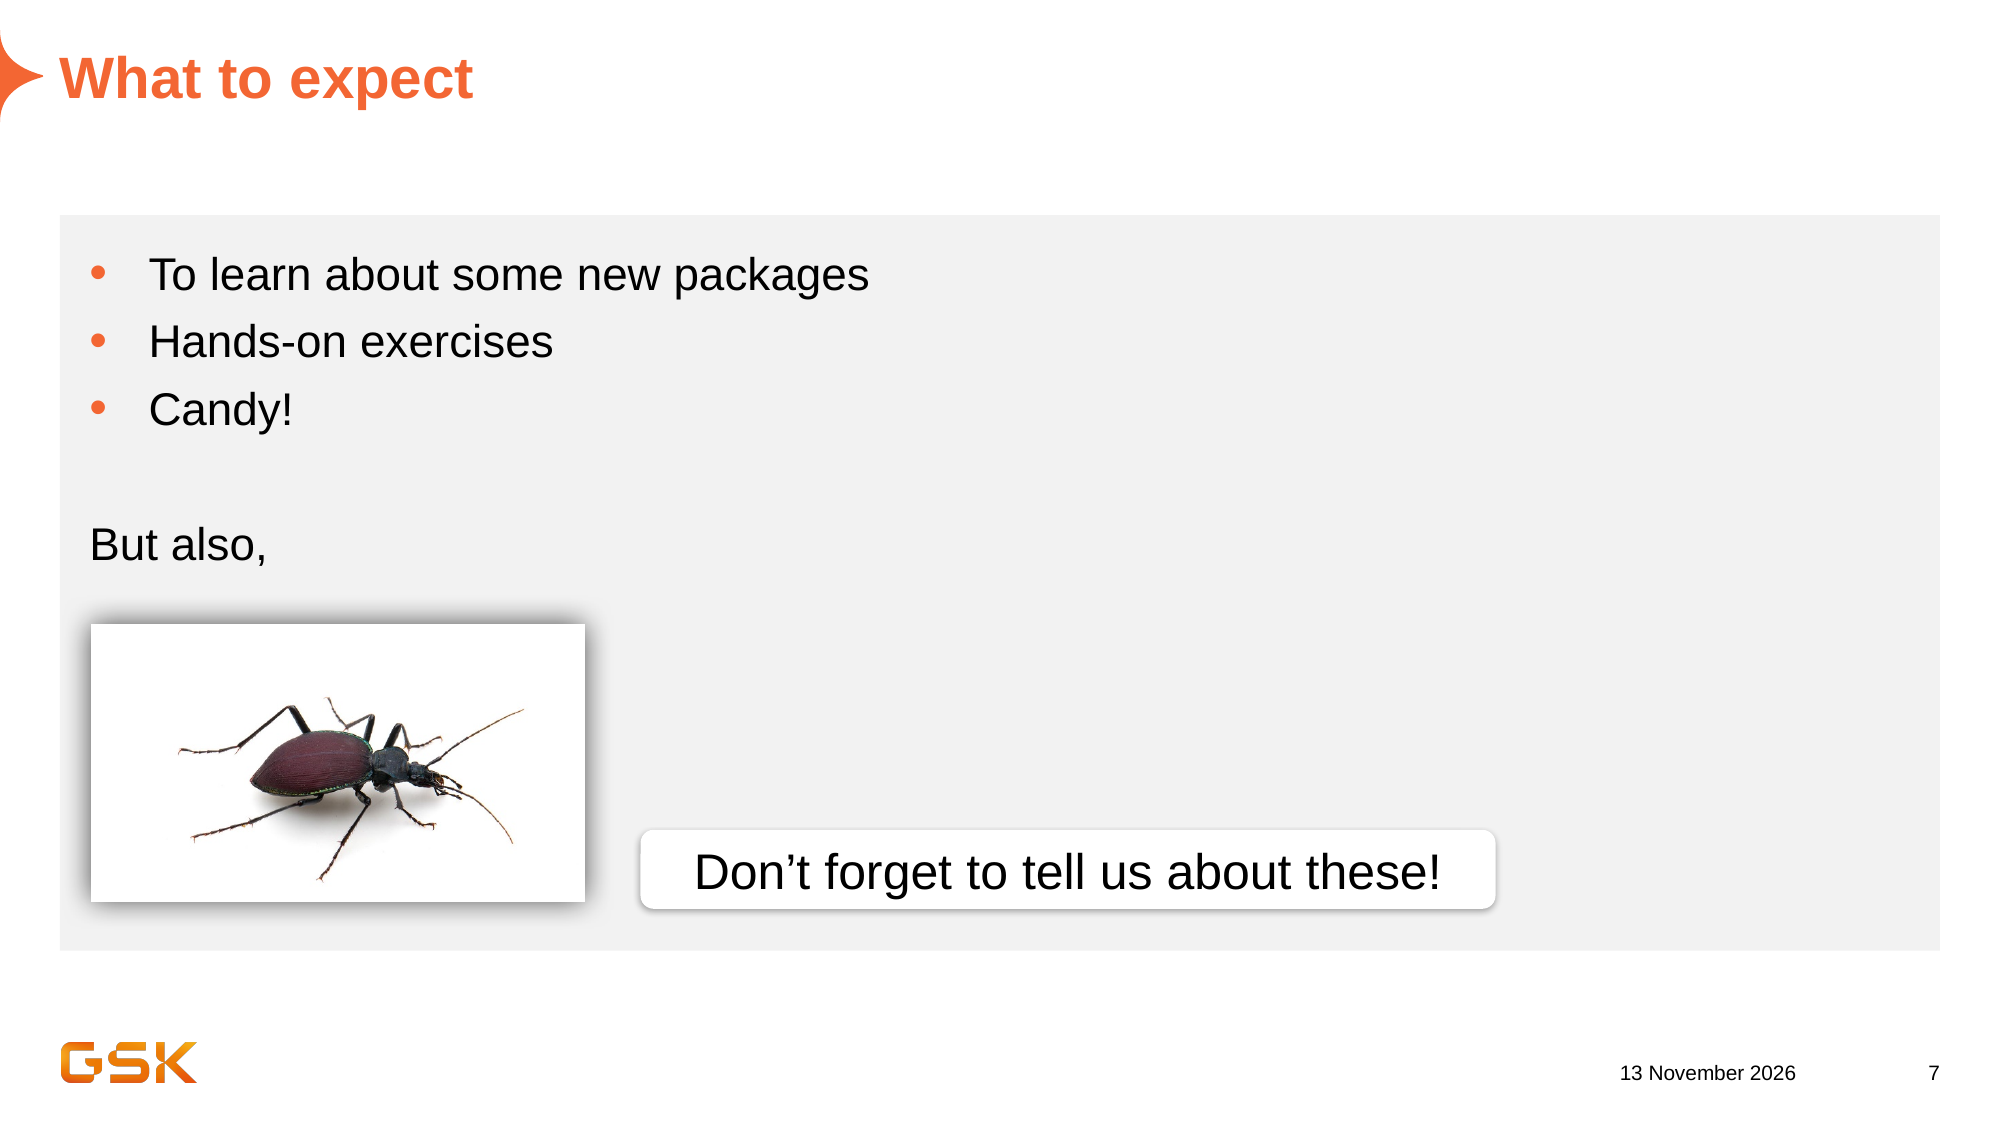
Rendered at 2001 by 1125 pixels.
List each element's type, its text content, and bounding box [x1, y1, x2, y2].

title What to expect [59, 39, 1940, 111]
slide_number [1340, 1040, 1797, 1085]
text_box Don’t forget to tell us about these! [639, 829, 1497, 910]
picture [61, 1042, 197, 1083]
table_cell 15.00 [73, 606, 602, 918]
picture [91, 624, 586, 902]
list To learn about some new packages Hands-on exercises Candy! But also, [59, 215, 1940, 951]
slide_number 7 [1851, 1040, 1940, 1085]
